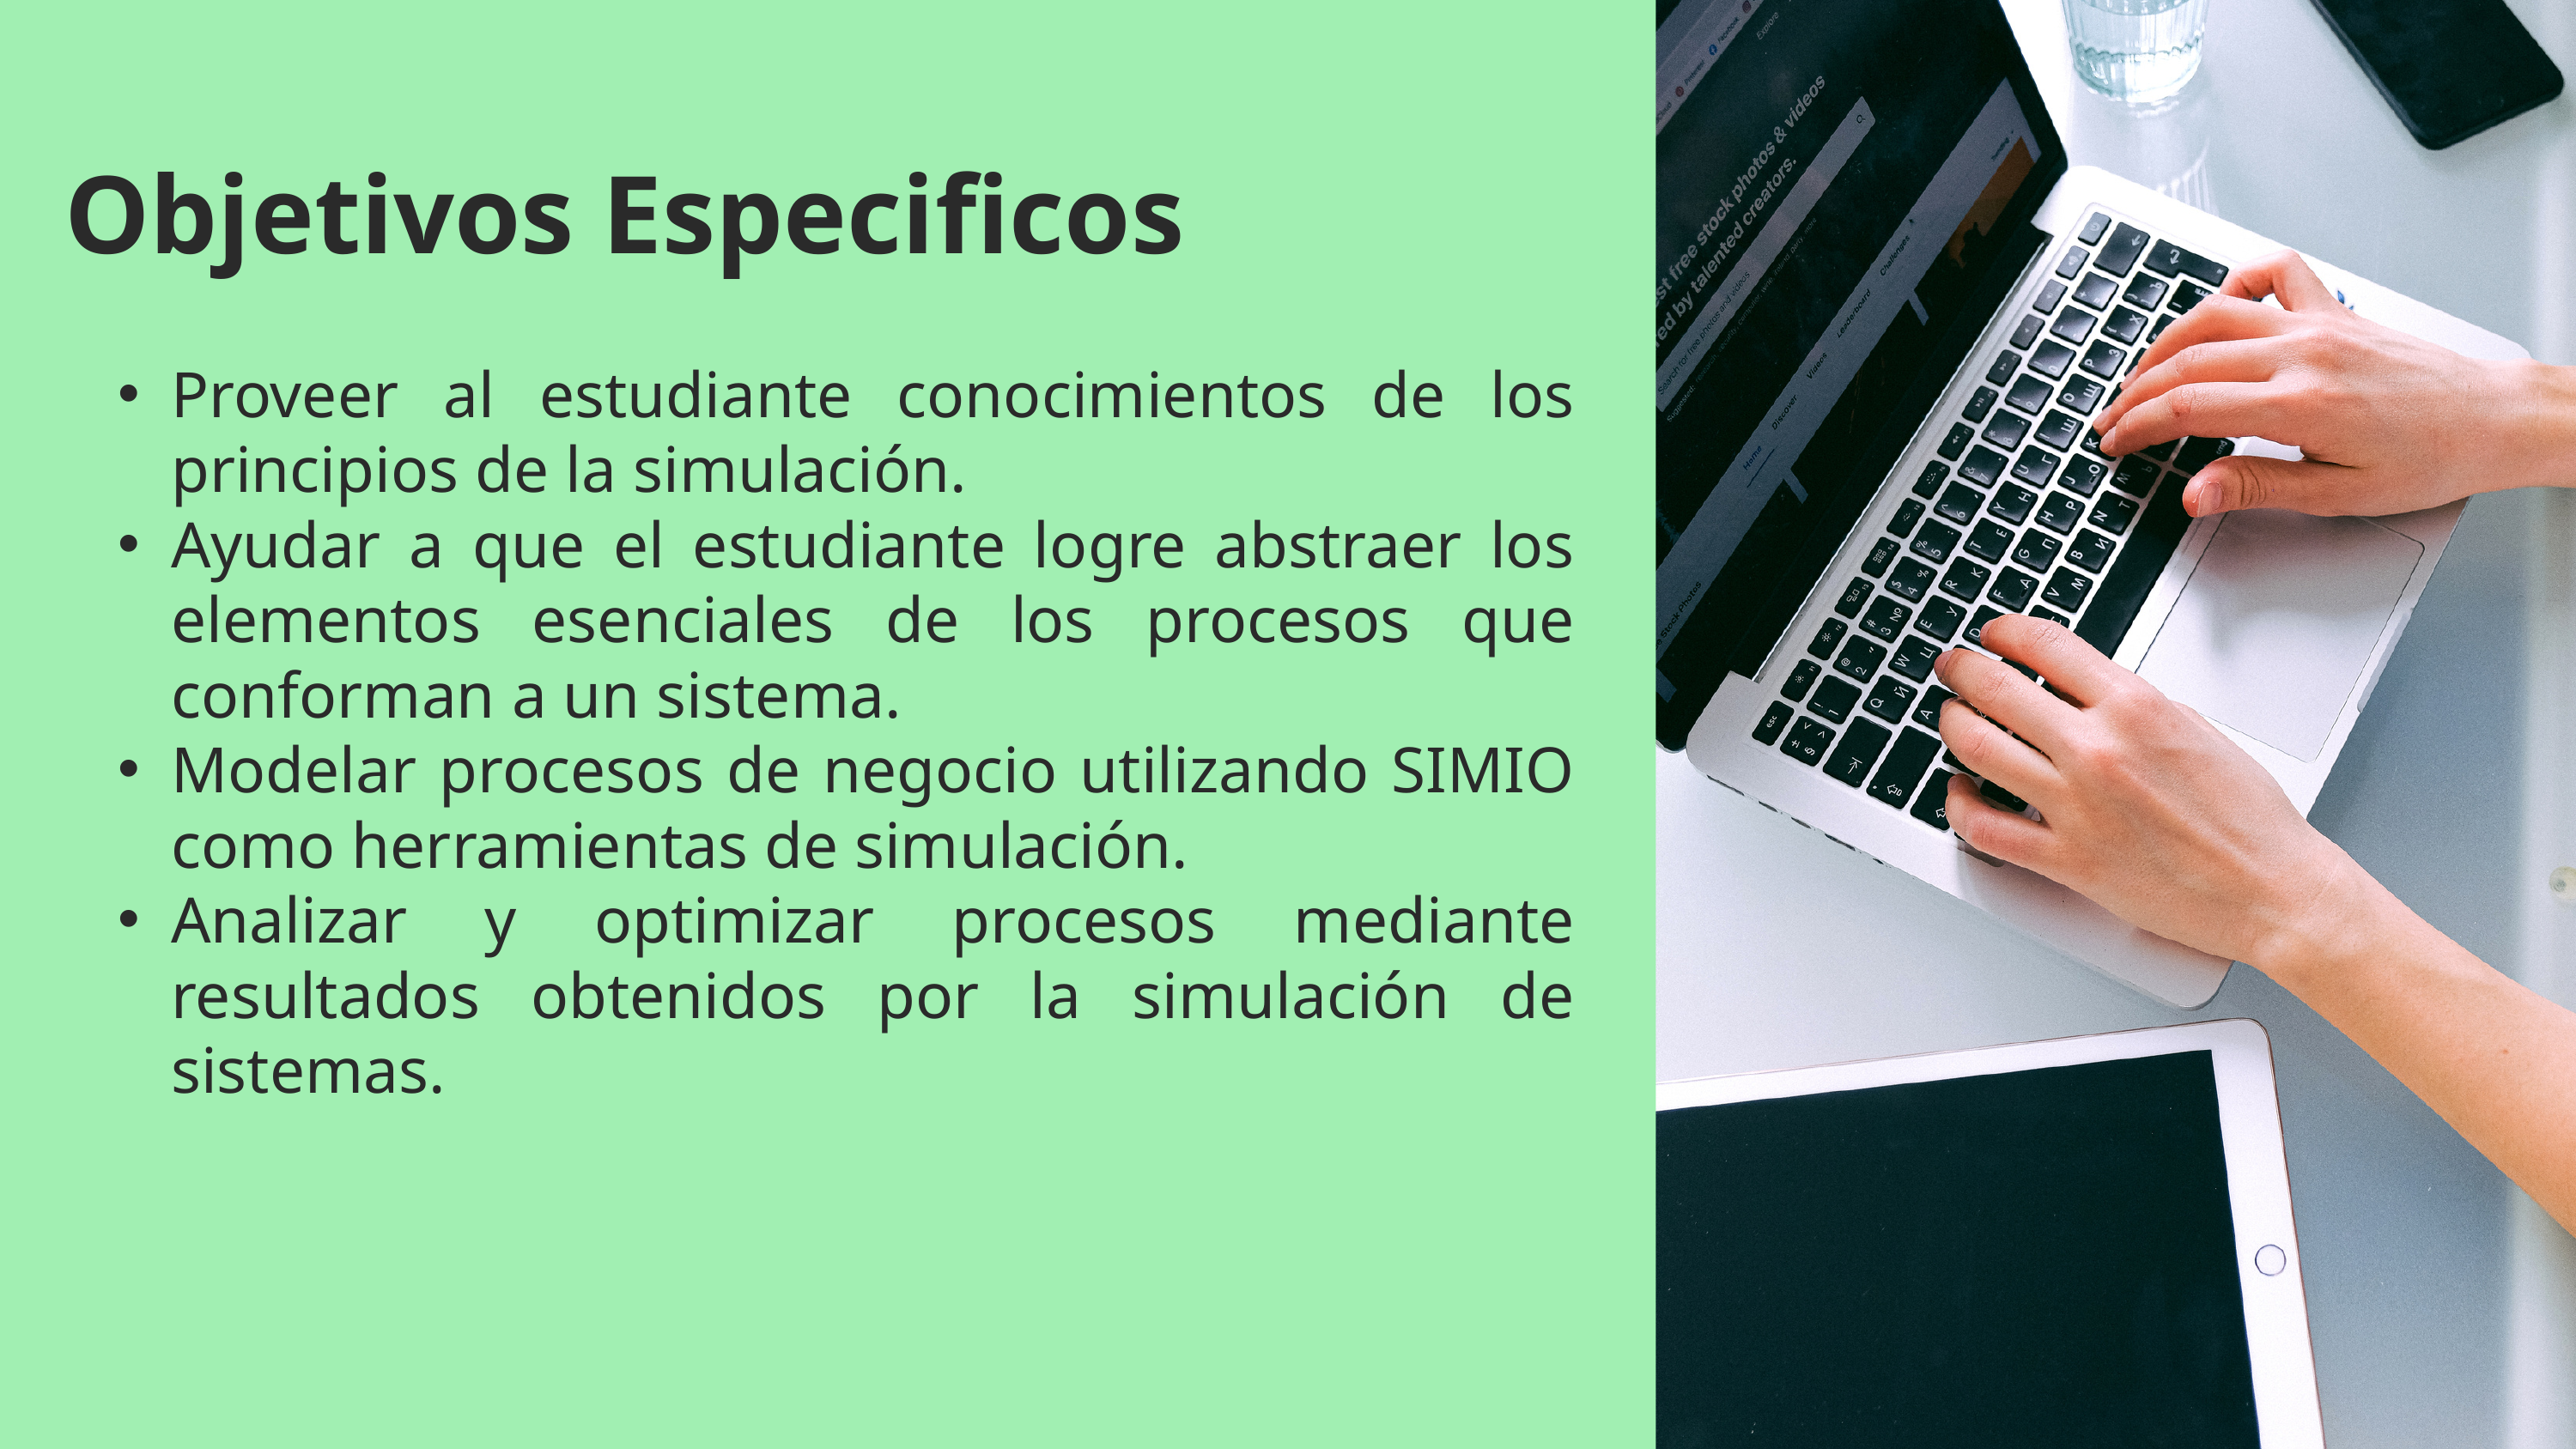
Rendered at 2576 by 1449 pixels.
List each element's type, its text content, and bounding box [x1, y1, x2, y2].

text_box [1656, 0, 2576, 1449]
text_box Proveer al estudiante conocimientos de los principios de la simulación. Ayudar a que el estudiante logre abstraer los elementos esenciales de los procesos que conforman a un sistema. Modelar procesos de negocio utilizando SIMIO como herramientas de simulación. Analizar y optimizar procesos mediante resultados obtenidos por la simulación de sistemas. [64, 355, 1576, 1181]
text_box Objetivos Especificos [64, 146, 1576, 276]
